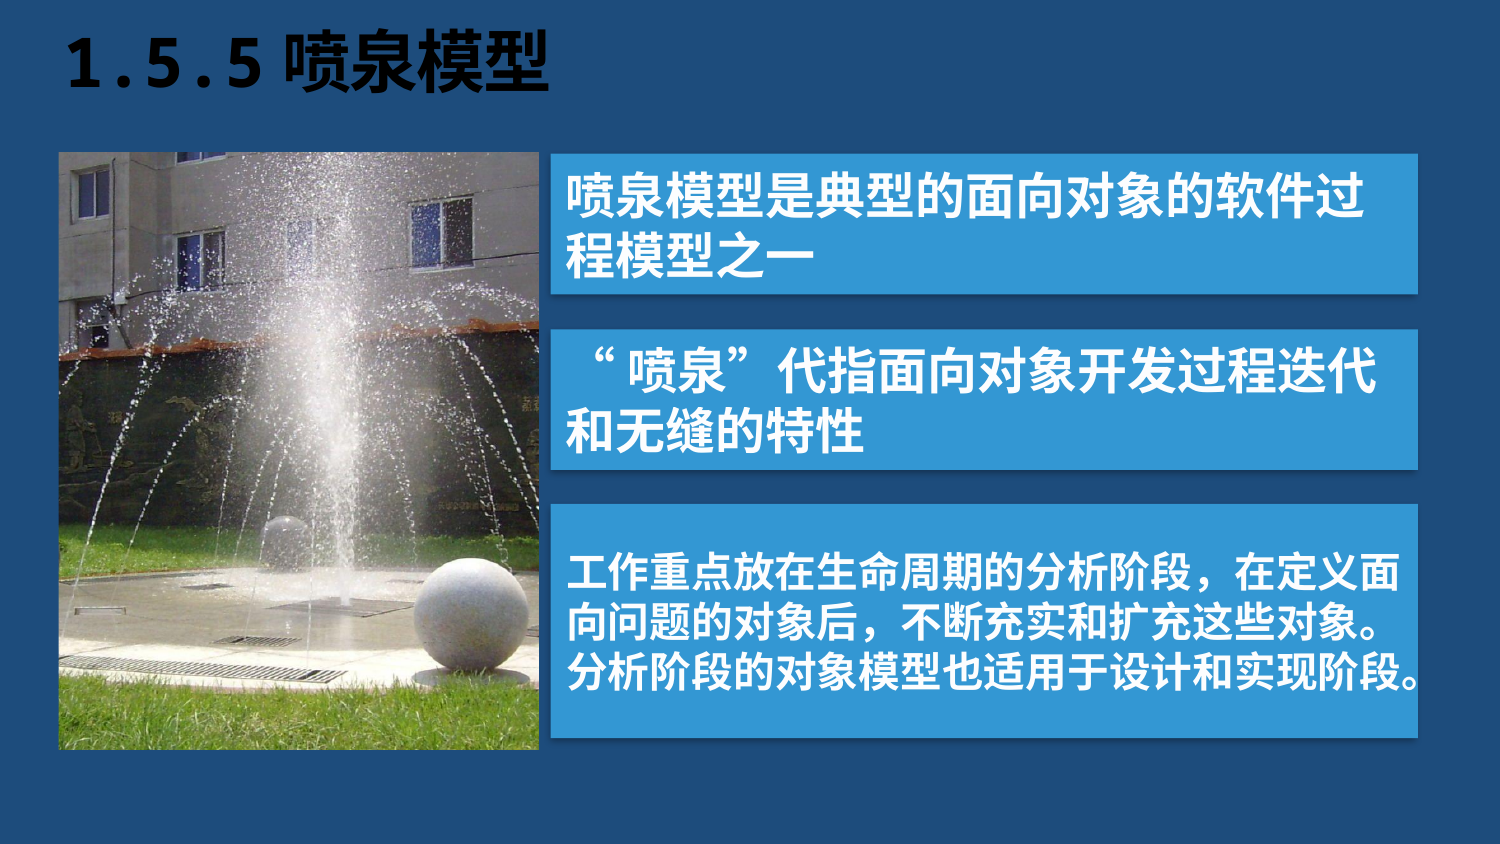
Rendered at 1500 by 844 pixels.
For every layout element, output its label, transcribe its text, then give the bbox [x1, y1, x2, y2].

text_box “喷泉”代指面向对象开发过程迭代和无缝的特性 [550, 329, 1419, 471]
picture [58, 151, 540, 751]
title 1.5.5喷泉模型 [63, 28, 1436, 104]
text_box 喷泉模型是典型的面向对象的软件过程模型之一 [550, 153, 1419, 295]
text_box 工作重点放在生命周期的分析阶段，在定义面向问题的对象后，不断充实和扩充这些对象。分析阶段的对象模型也适用于设计和实现阶段。 [550, 503, 1419, 739]
